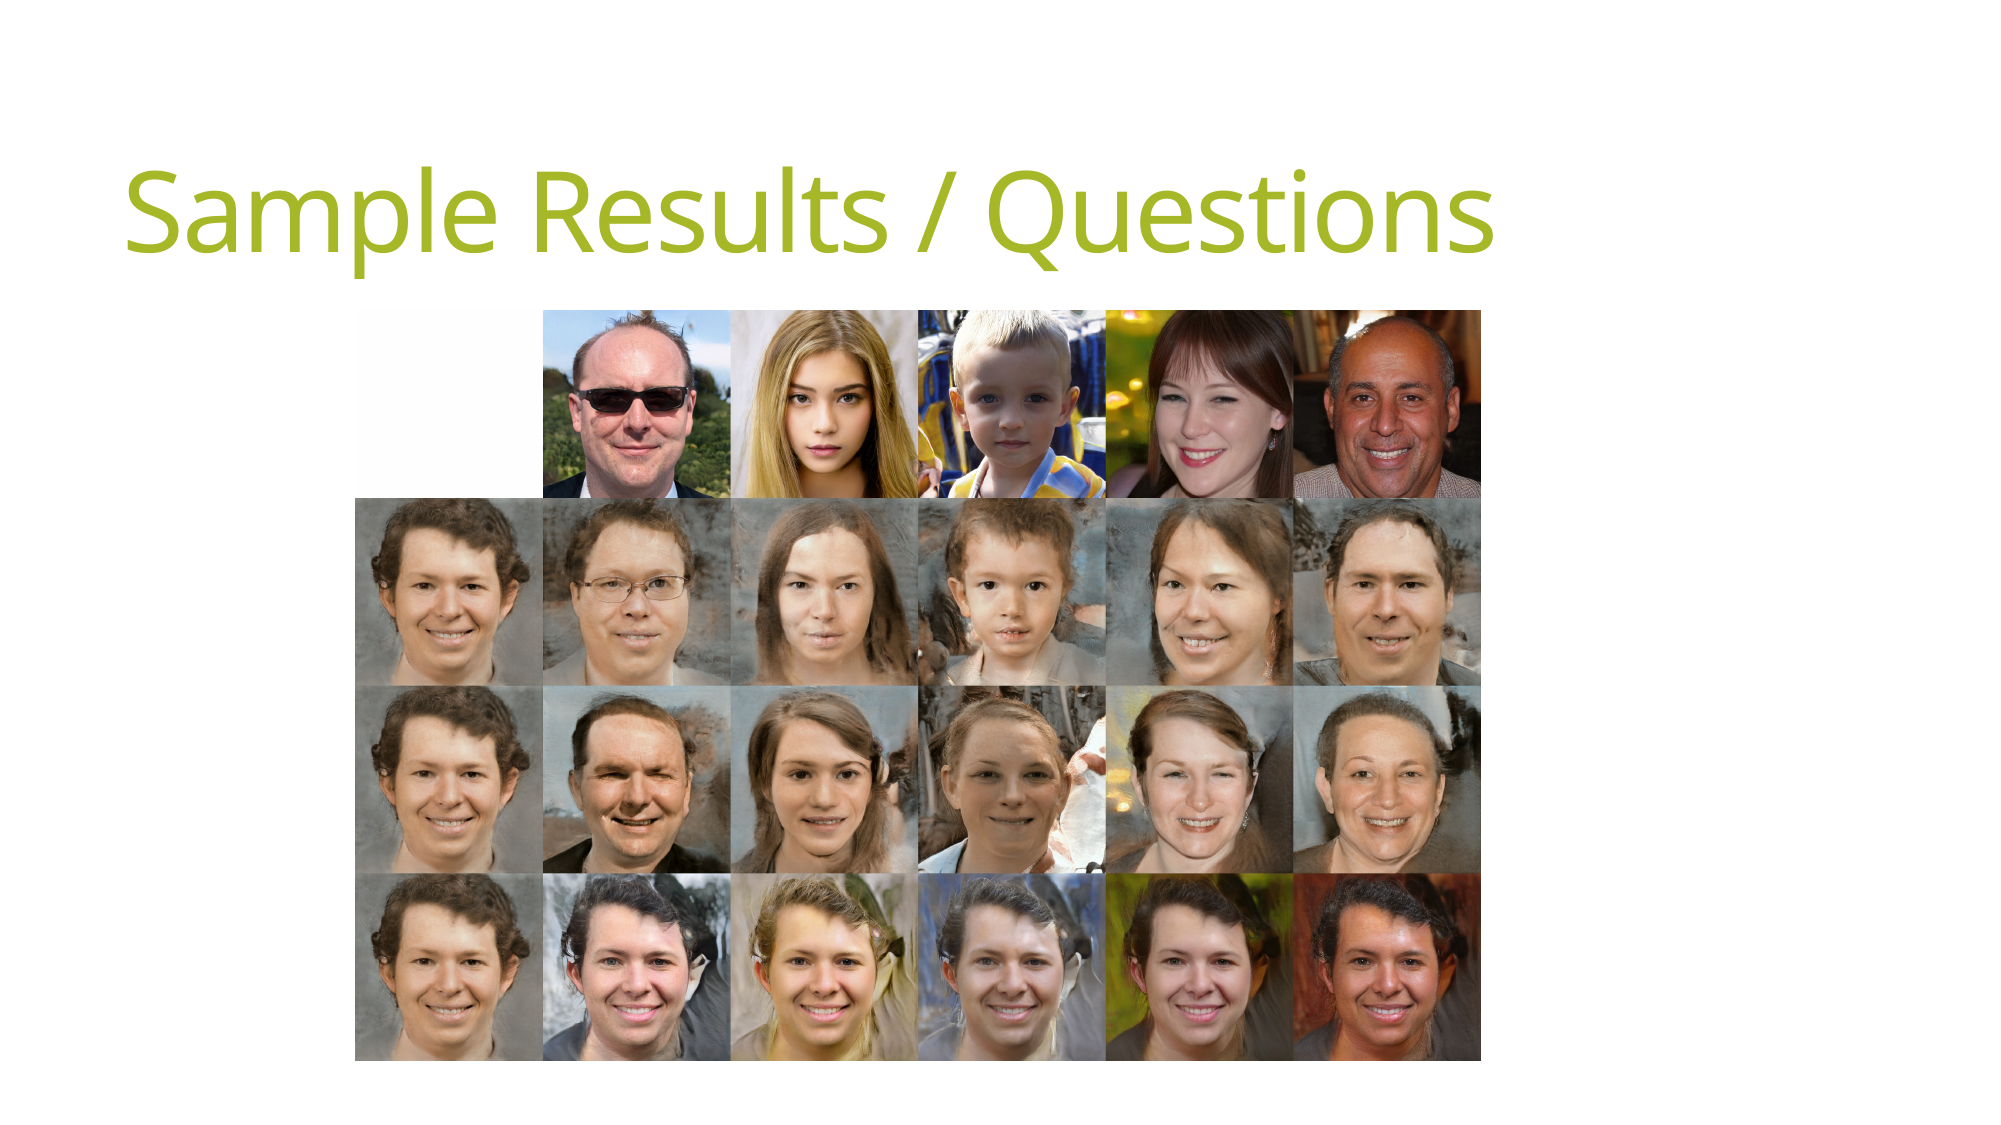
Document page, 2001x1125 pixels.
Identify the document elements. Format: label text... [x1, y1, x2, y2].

title Sample Results / Questions [107, 81, 1875, 354]
picture [355, 310, 1481, 1062]
